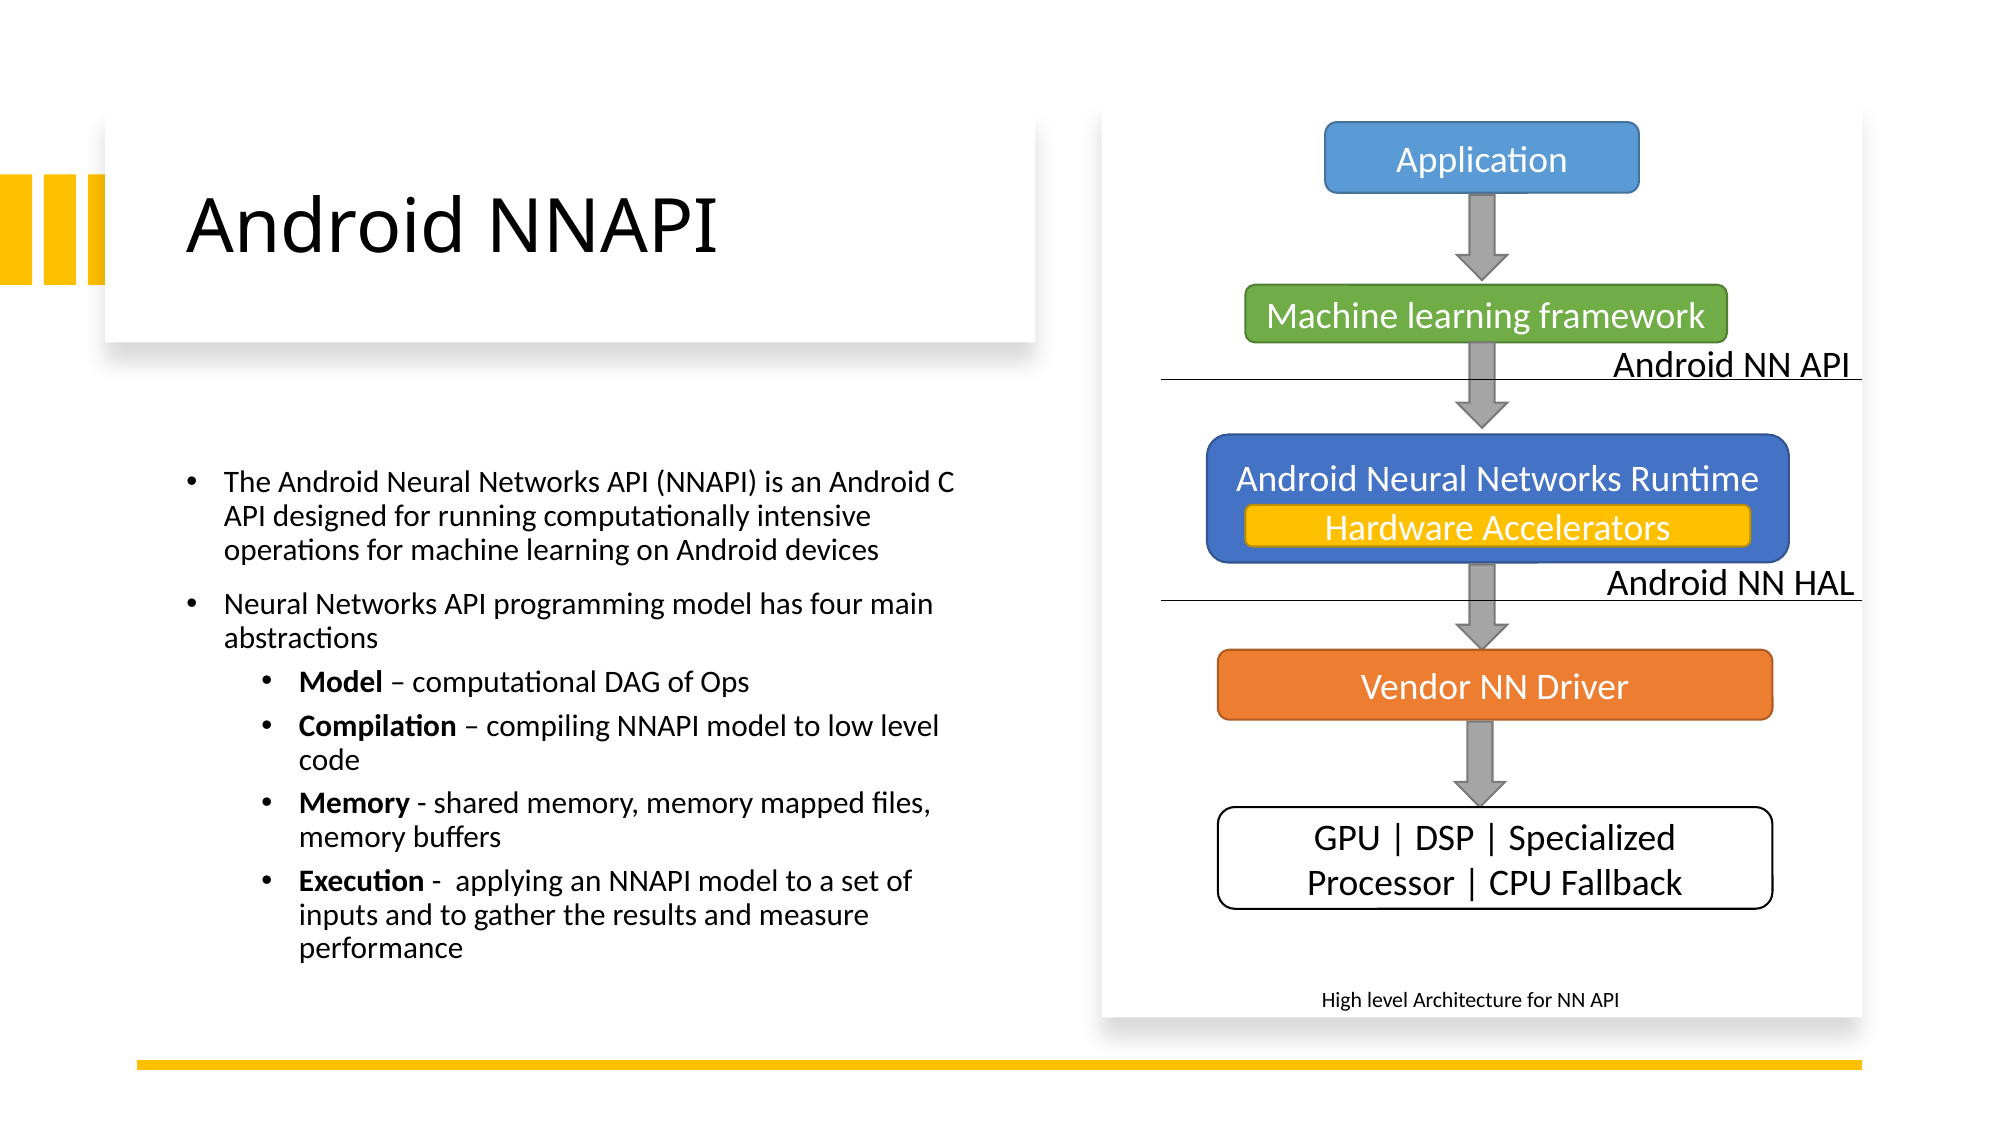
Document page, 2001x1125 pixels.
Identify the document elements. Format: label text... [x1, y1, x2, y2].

text_box [1452, 720, 1508, 806]
text_box Android NN HAL [1592, 550, 1883, 611]
text_box Application [1324, 121, 1640, 194]
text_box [0, 174, 120, 285]
text_box [0, 0, 2000, 1125]
text_box [1101, 99, 1863, 1018]
text_box Android Neural Networks Runtime [1205, 433, 1790, 564]
text_box Vendor NN Driver [1216, 648, 1774, 721]
list The Android Neural Networks API (NNAPI) is an Android C API designed for running computationally intensive operations for machine learning on Android devices Neural Networks API programming model has four main abstractions Model – computational DAG of Ops Compilation – compiling NNAPI model to low level code Memory - shared memory, memory mapped files, memory buffers Execution - applying an NNAPI model to a set of inputs and to gather the results and measure performance [171, 414, 991, 1018]
text_box [1454, 380, 1510, 430]
title Android NNAPI [171, 143, 1000, 314]
text_box Machine learning framework [1244, 283, 1729, 344]
text_box GPU | DSP | Specialized Processor | CPU Fallback [1216, 806, 1774, 910]
text_box Android NN API [1598, 332, 1877, 393]
text_box [1468, 341, 1496, 379]
text_box [1454, 193, 1510, 282]
text_box [104, 107, 1037, 343]
text_box High level Architecture for NN API [1307, 978, 1664, 1020]
text_box [1454, 601, 1510, 648]
text_box [1468, 563, 1496, 600]
text_box Hardware Accelerators [1244, 503, 1752, 548]
